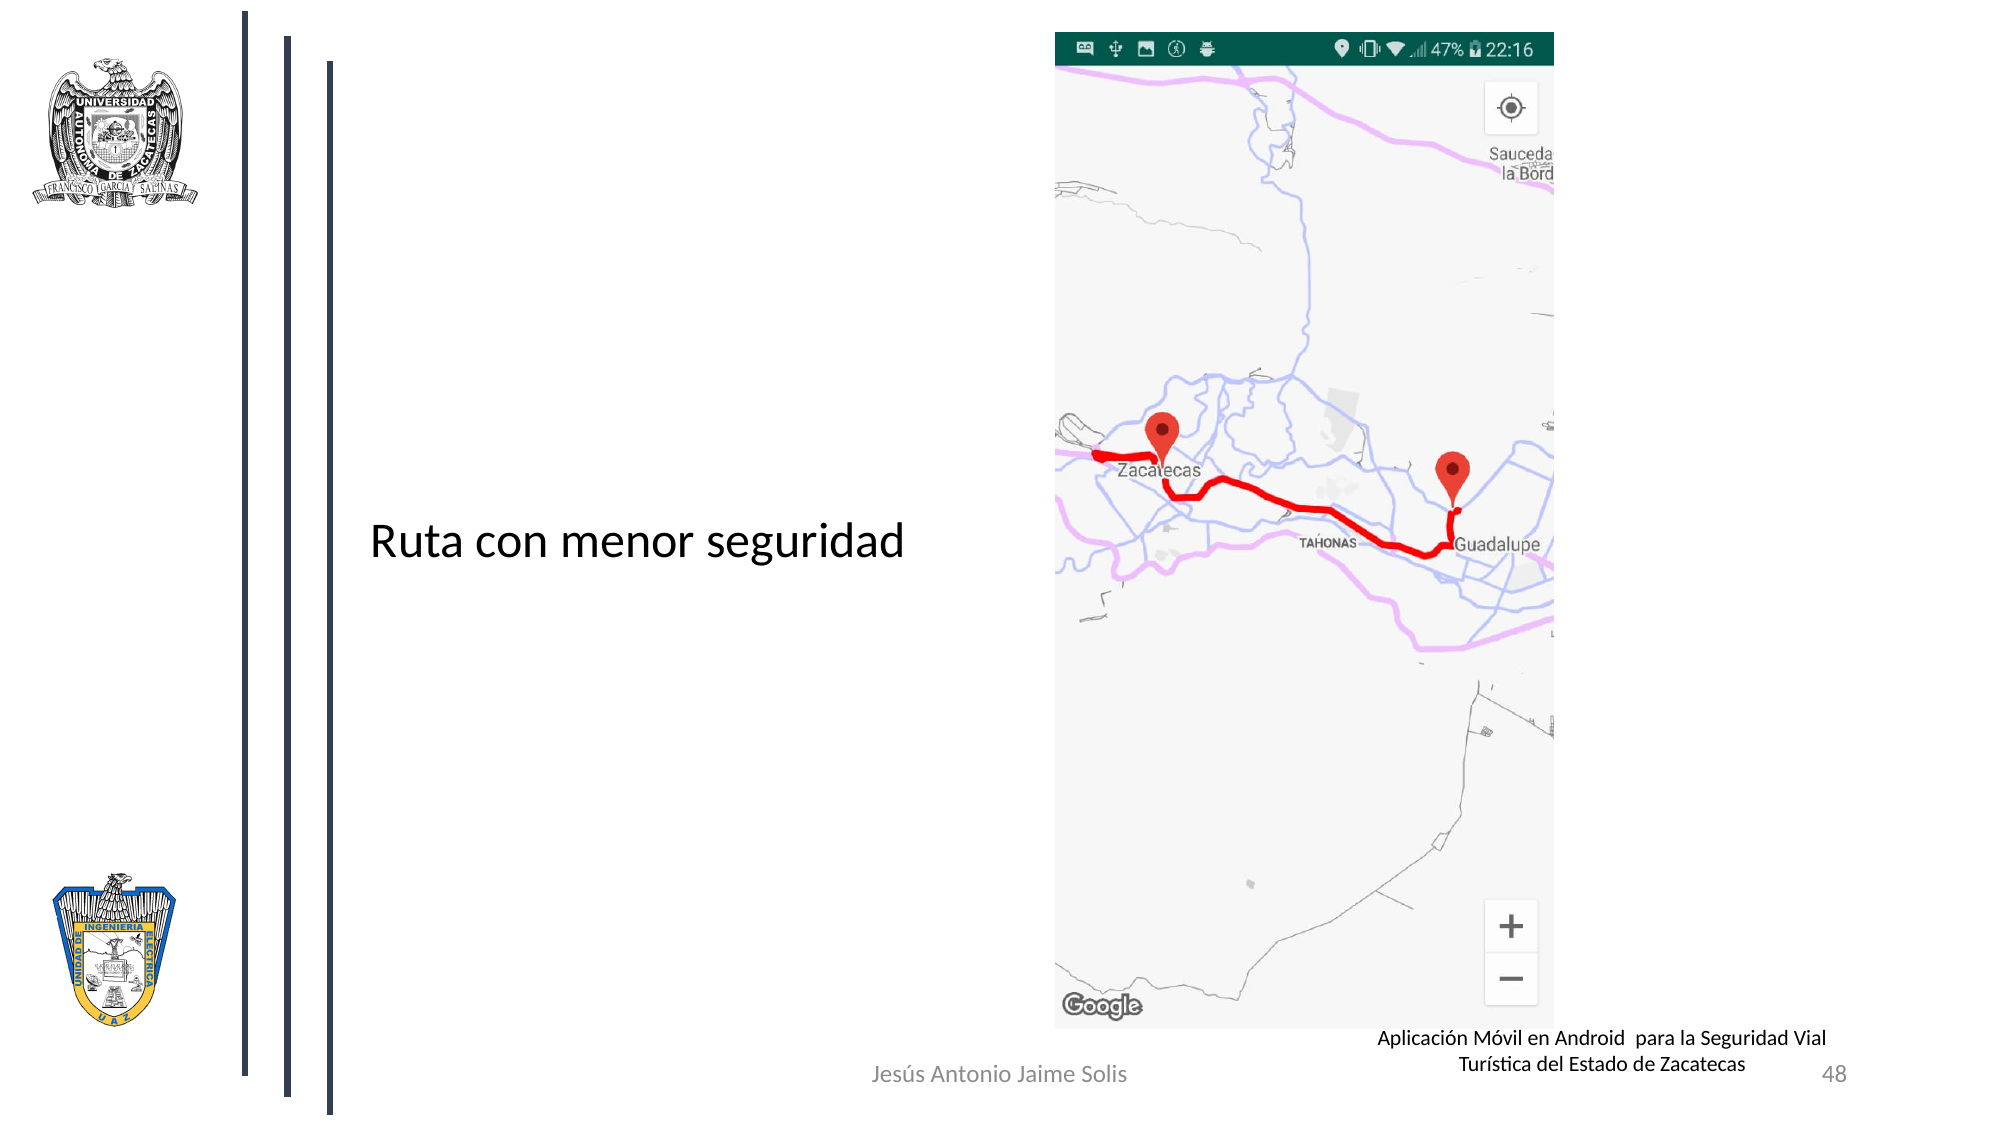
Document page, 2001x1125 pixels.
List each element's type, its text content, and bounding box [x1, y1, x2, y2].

slide_number 48 [1412, 1042, 1863, 1103]
footer Jesús Antonio Jaime Solis [662, 1042, 1338, 1103]
text_box Ruta con menor seguridad [355, 500, 1029, 576]
picture [50, 871, 179, 1030]
picture [1055, 32, 1554, 1030]
picture [32, 58, 198, 208]
